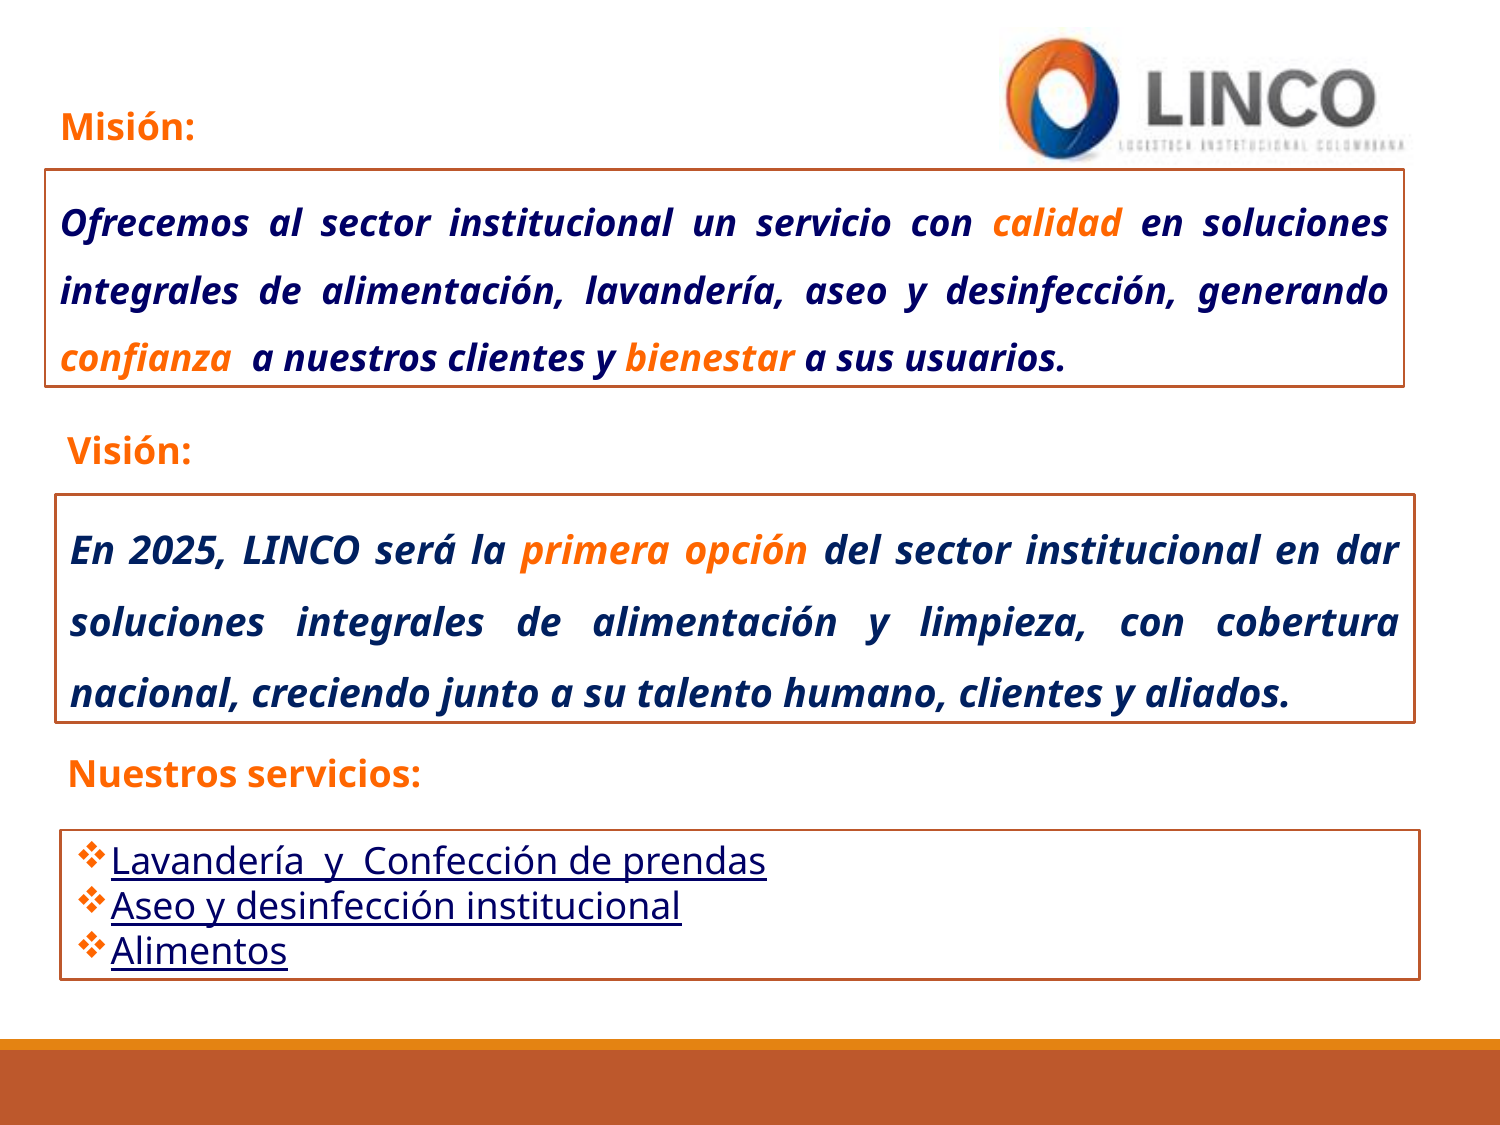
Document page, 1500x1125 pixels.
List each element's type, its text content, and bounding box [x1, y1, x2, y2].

picture [999, 27, 1419, 173]
text_box Visión: [52, 420, 235, 480]
text_box En 2025, LINCO será la primera opción del sector institucional en dar soluciones integrales de alimentación y limpieza, con cobertura nacional, creciendo junto a su talento humano, clientes y aliados. [54, 493, 1416, 724]
text_box Lavandería y Confección de prendas Aseo y desinfección institucional Alimentos [59, 829, 1421, 981]
text_box Ofrecemos al sector institucional un servicio con calidad en soluciones integrales de alimentación, lavandería, aseo y desinfección, generando confianza a nuestros clientes y bienestar a sus usuarios. [44, 168, 1405, 388]
text_box Misión: [45, 95, 231, 155]
text_box Nuestros servicios: [52, 742, 491, 803]
